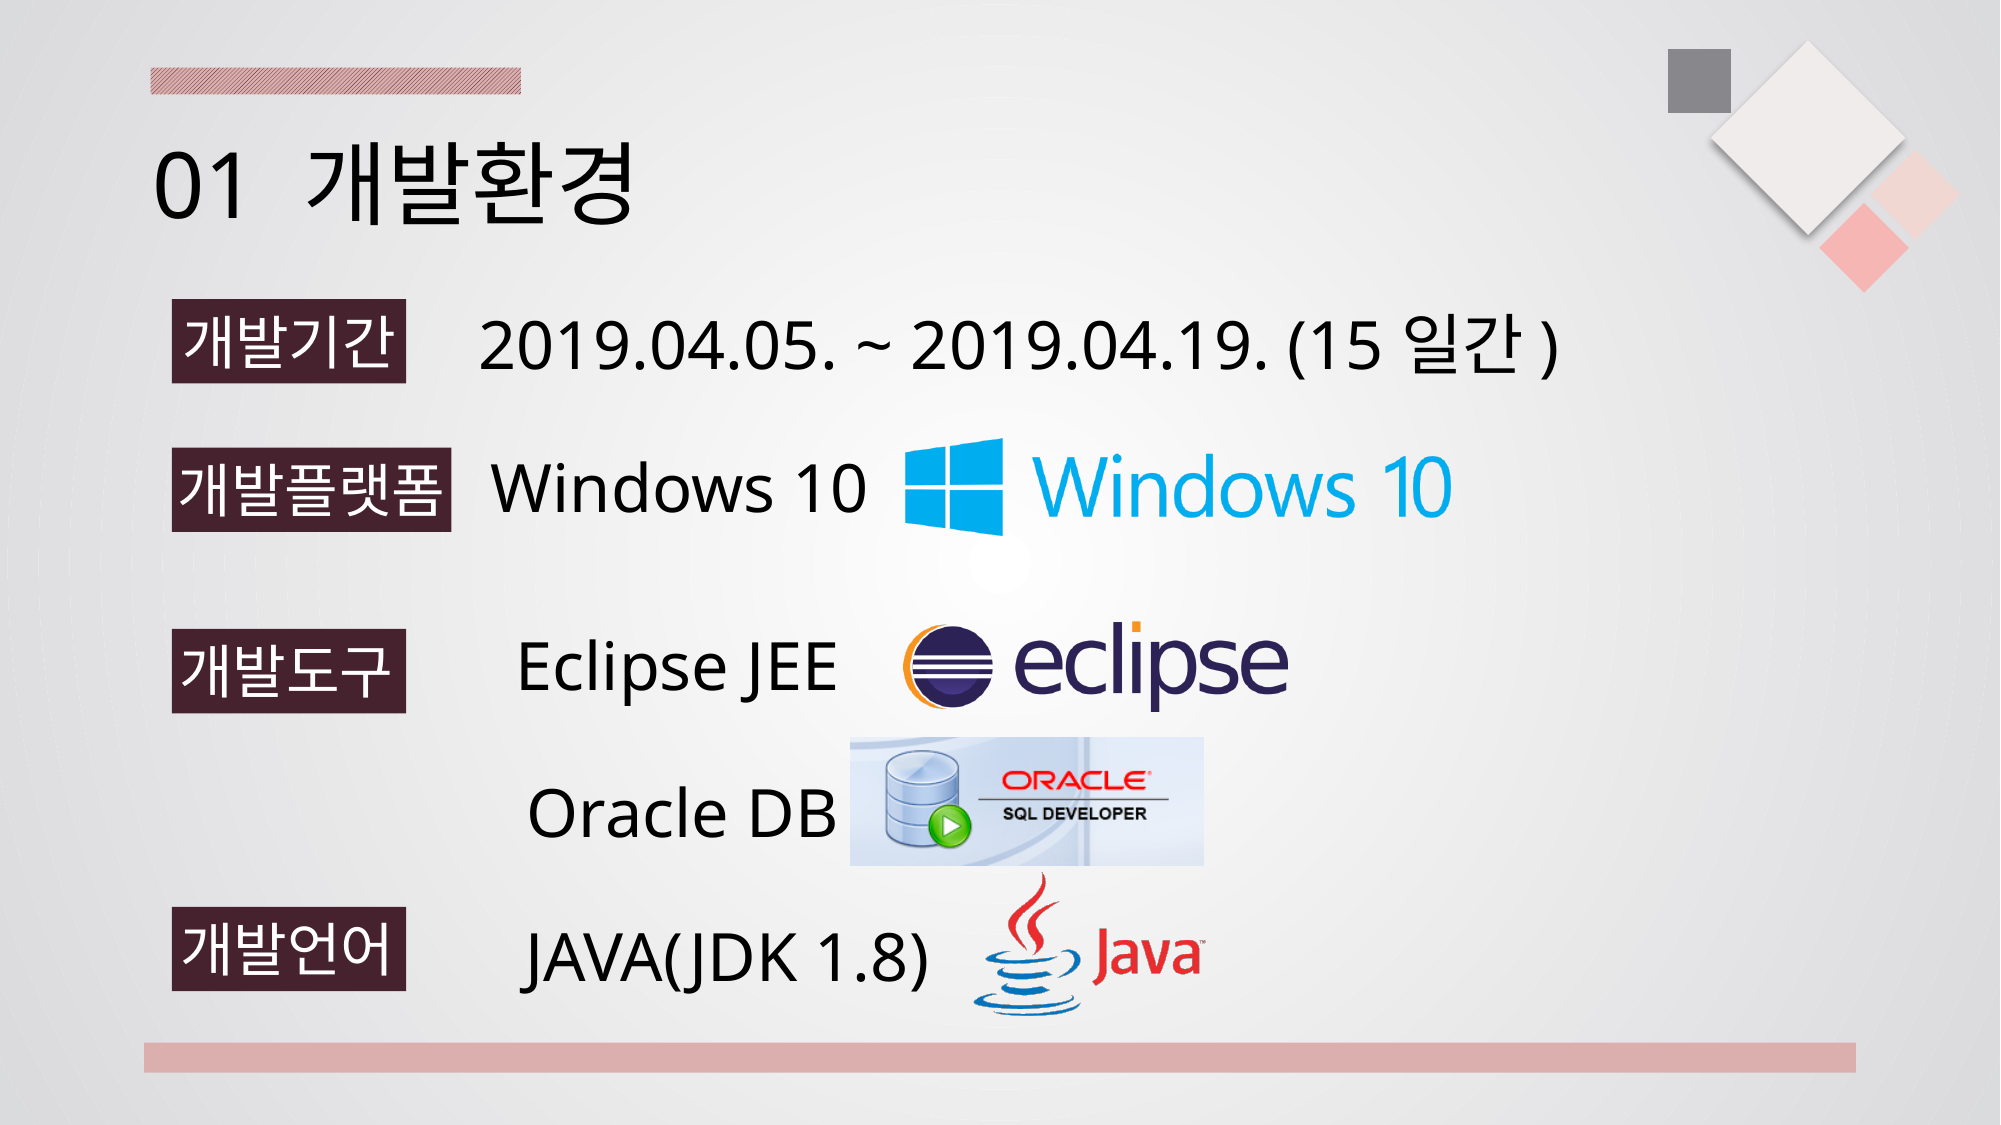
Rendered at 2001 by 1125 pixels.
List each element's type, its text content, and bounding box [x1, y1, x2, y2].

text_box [171, 446, 452, 533]
text_box Windows 10 [476, 438, 885, 533]
text_box 2019.04.05. ~ 2019.04.19. (15일간) [463, 295, 1575, 391]
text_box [171, 628, 407, 715]
picture [850, 737, 1234, 1039]
picture [903, 621, 1288, 712]
text_box Eclipse JEE [501, 615, 855, 711]
text_box JAVA(JDK 1.8) [510, 907, 945, 1003]
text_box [171, 906, 407, 992]
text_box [171, 298, 407, 385]
title 01 개발환경 [137, 101, 1707, 278]
picture [1421, 463, 1444, 511]
text_box Oracle DB [512, 763, 850, 859]
picture [905, 438, 1451, 536]
